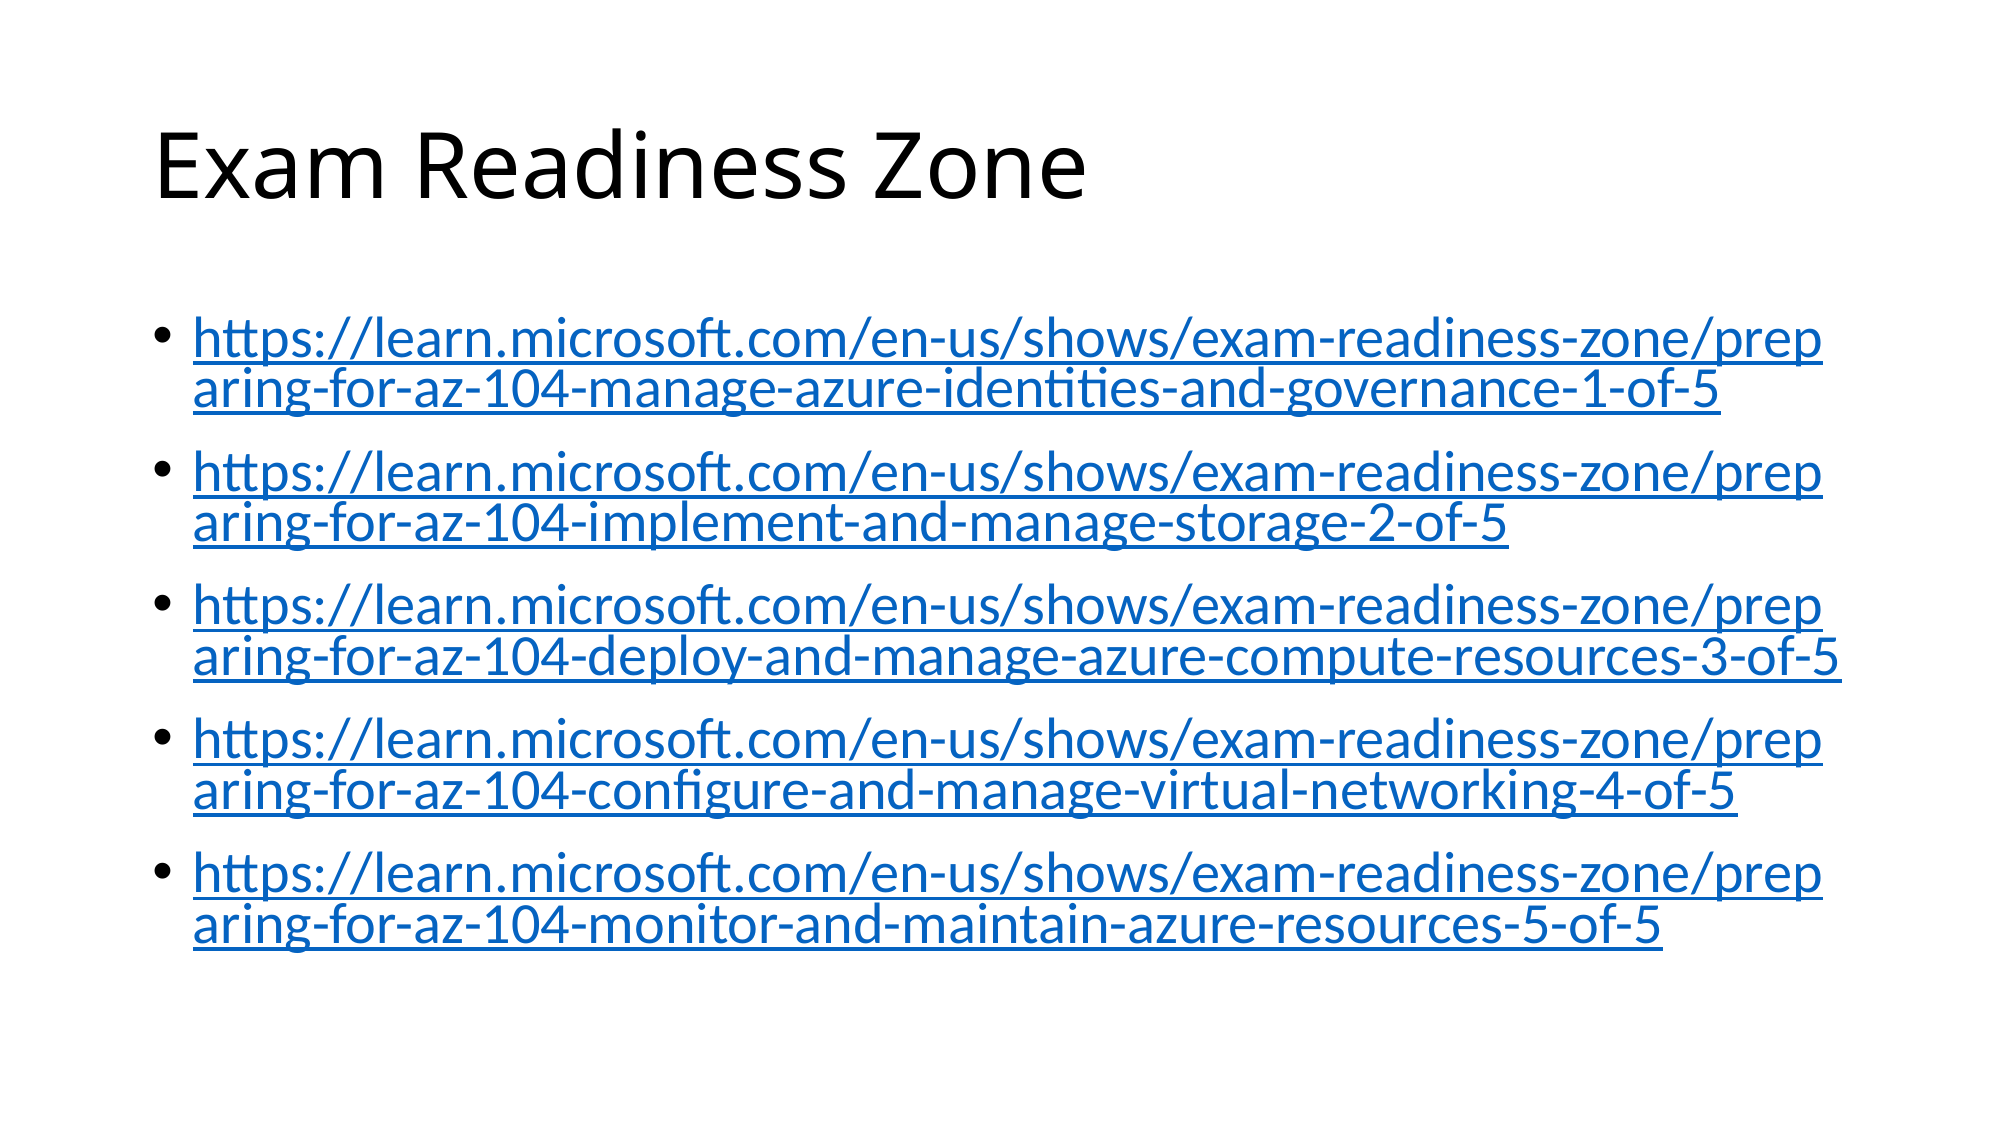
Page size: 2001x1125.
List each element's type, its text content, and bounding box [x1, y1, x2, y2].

list https://learn.microsoft.com/en-us/shows/exam-readiness-zone/preparing-for-az-104-manage-azure-identities-and-governance-1-of-5 https://learn.microsoft.com/en-us/shows/exam-readiness-zone/preparing-for-az-104-implement-and-manage-storage-2-of-5 https://learn.microsoft.com/en-us/shows/exam-readiness-zone/preparing-for-az-104-deploy-and-manage-azure-compute-resources-3-of-5 https://learn.microsoft.com/en-us/shows/exam-readiness-zone/preparing-for-az-104-configure-and-manage-virtual-networking-4-of-5 https://learn.microsoft.com/en-us/shows/exam-readiness-zone/preparing-for-az-104-monitor-and-maintain-azure-resources-5-of-5 [137, 299, 1863, 1014]
title Exam Readiness Zone [137, 59, 1863, 278]
